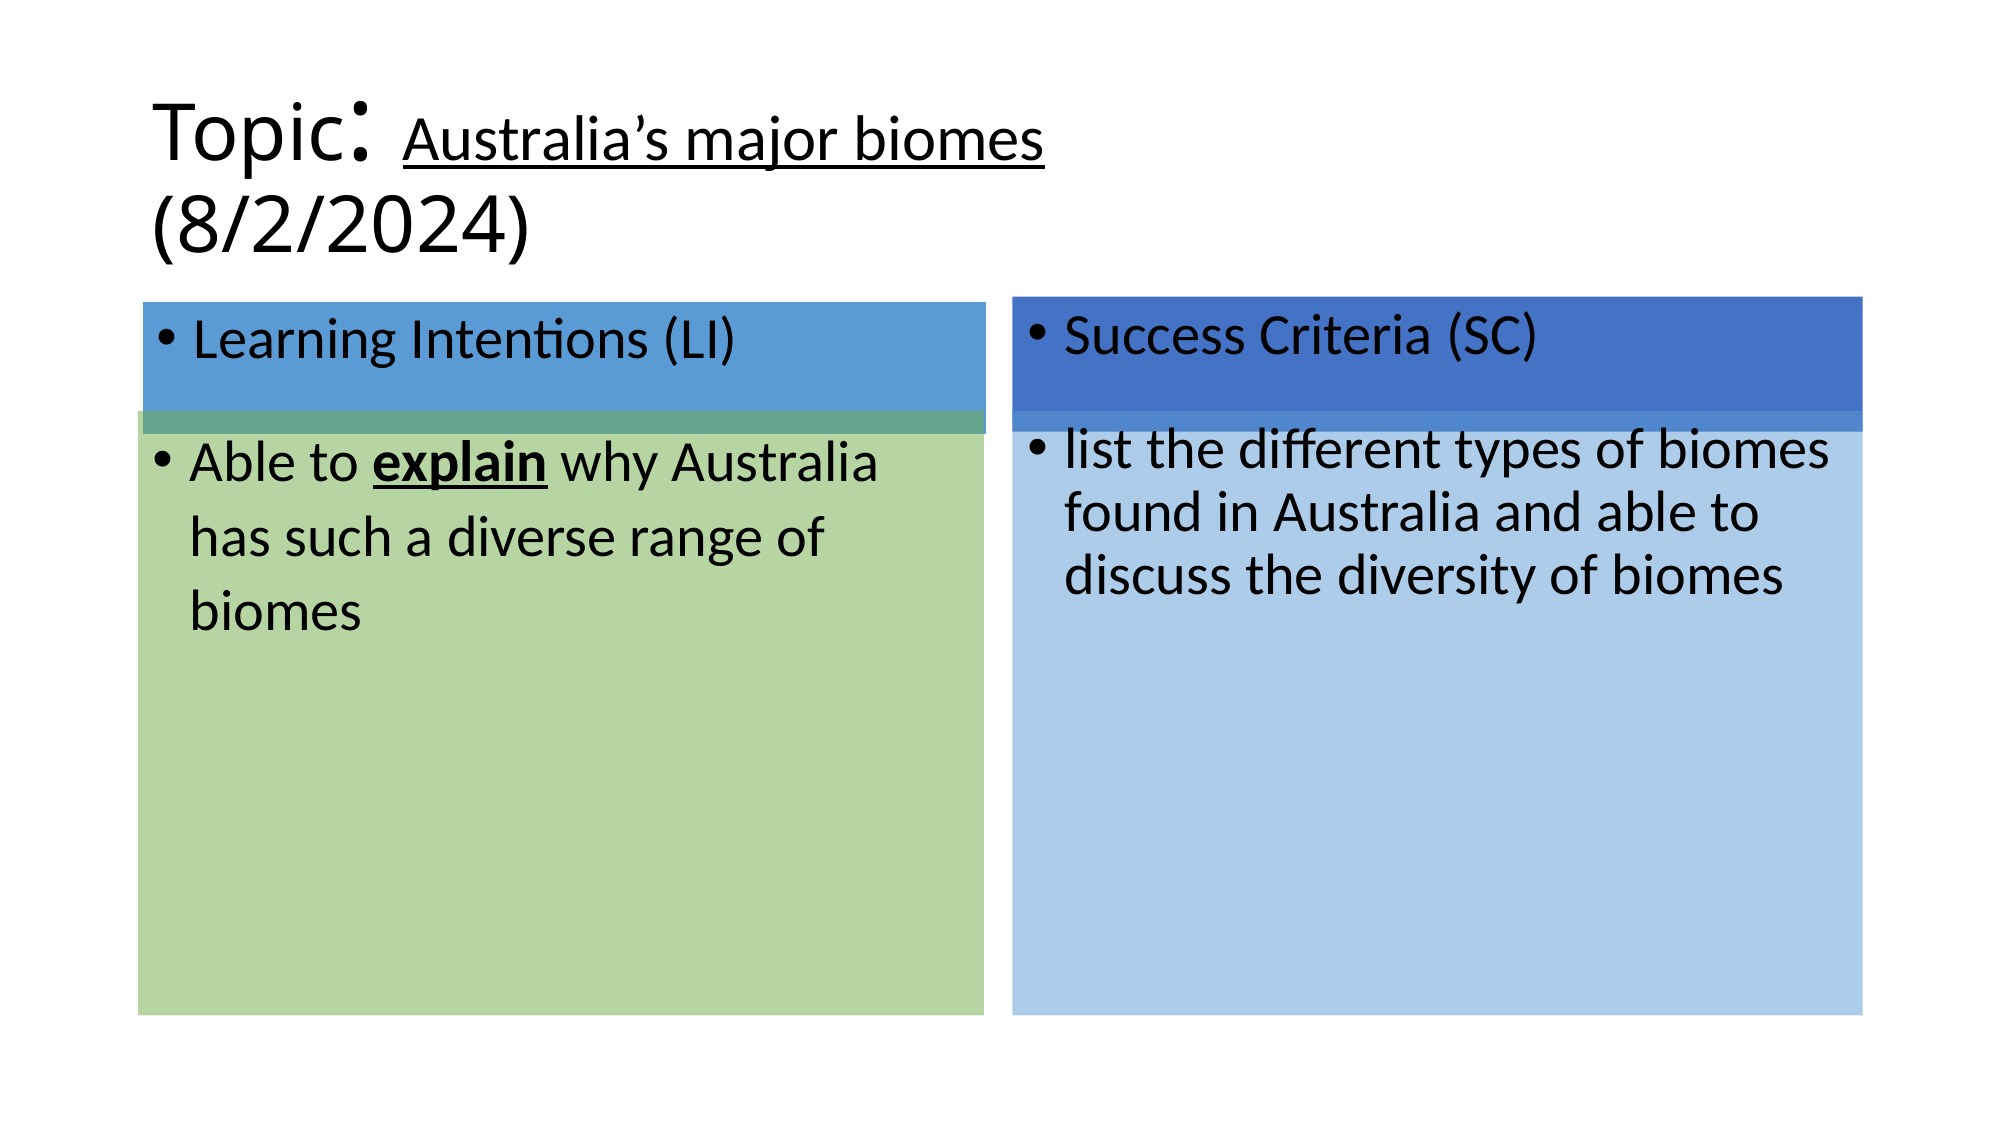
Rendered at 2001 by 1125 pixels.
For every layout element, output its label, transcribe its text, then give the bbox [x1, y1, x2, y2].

text_box list the different types of biomes found in Australia and able to discuss the diversity of biomes [1012, 410, 1863, 1016]
title Topic: Australia’s major biomes (8/2/2024) [137, 59, 1863, 278]
text_box Learning Intentions (LI) [140, 299, 989, 437]
text_box Able to explain why Australia has such a diverse range of biomes [137, 410, 984, 1016]
text_box Success Criteria (SC) [1012, 296, 1863, 410]
